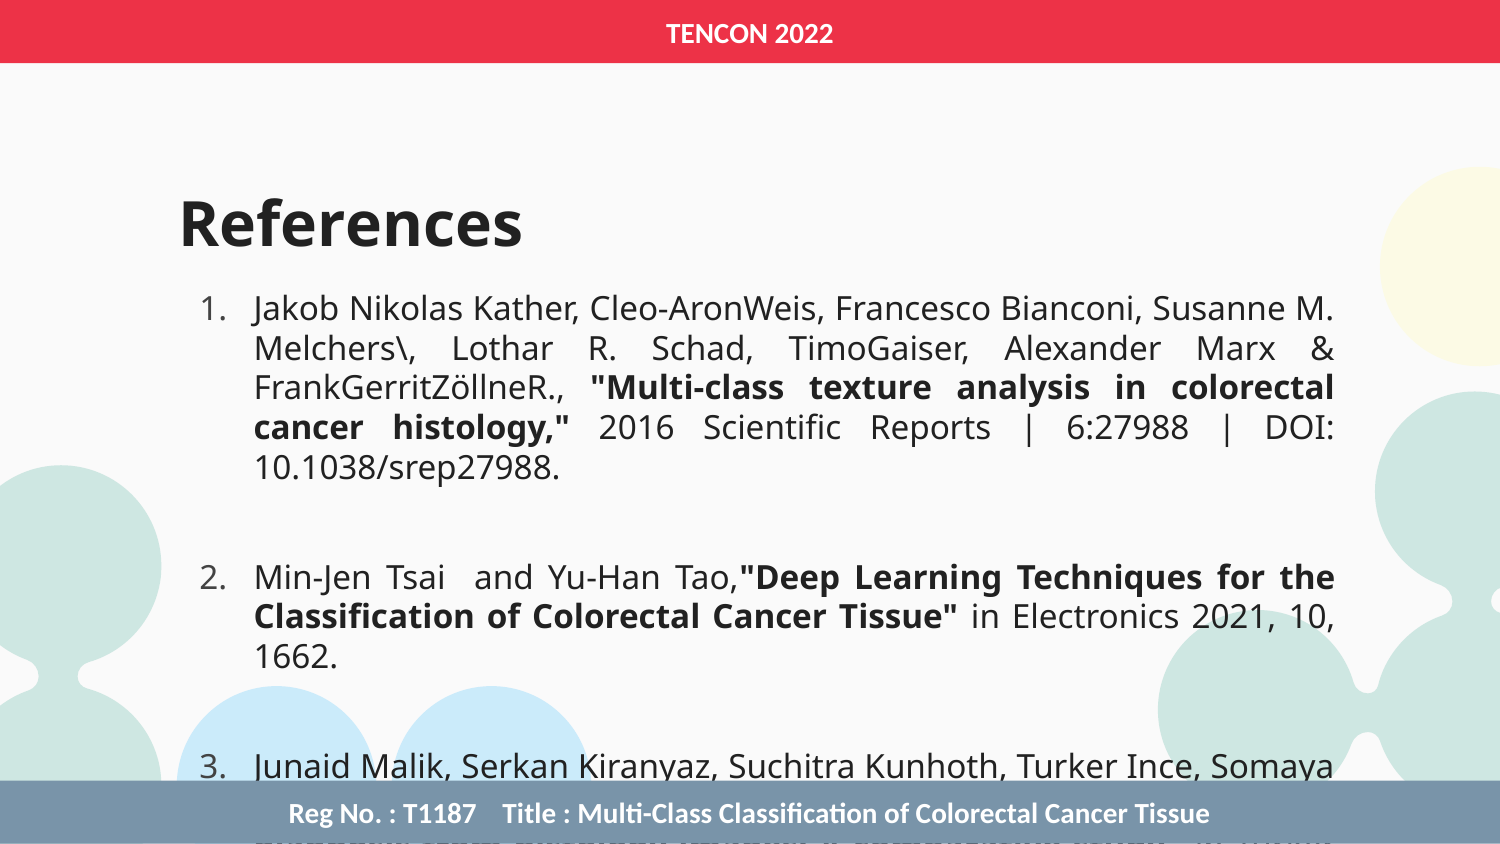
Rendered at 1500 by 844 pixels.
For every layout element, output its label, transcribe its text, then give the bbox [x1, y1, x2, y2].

text_box TENCON 2022 [0, 0, 1500, 64]
title References [163, 168, 1270, 247]
list Jakob Nikolas Kather, Cleo-AronWeis, Francesco Bianconi, Susanne M. Melchers\, Lothar R. Schad, TimoGaiser, Alexander Marx & FrankGerritZöllneR., "Multi-class texture analysis in colorectal cancer histology," 2016 Scientific Reports | 6:27988 | DOI: 10.1038/srep27988. Min-Jen Tsai and Yu-Han Tao,"Deep Learning Techniques for the Classification of Colorectal Cancer Tissue" in Electronics 2021, 10, 1662. Junaid Malik, Serkan Kiranyaz, Suchitra Kunhoth, Turker Ince, Somaya Al-Maadeed, Ridha Hamila, Moncef Gabbouj, "Colorectal cancer diagnosis from histology images: A comparative study" in Turker Ince (turker.ince@ieu.edu.tr) is with Izmir University of Economics. [163, 271, 1352, 741]
text_box Reg No. : T1187 Title : Multi-Class Classification of Colorectal Cancer Tissue [0, 780, 1500, 844]
